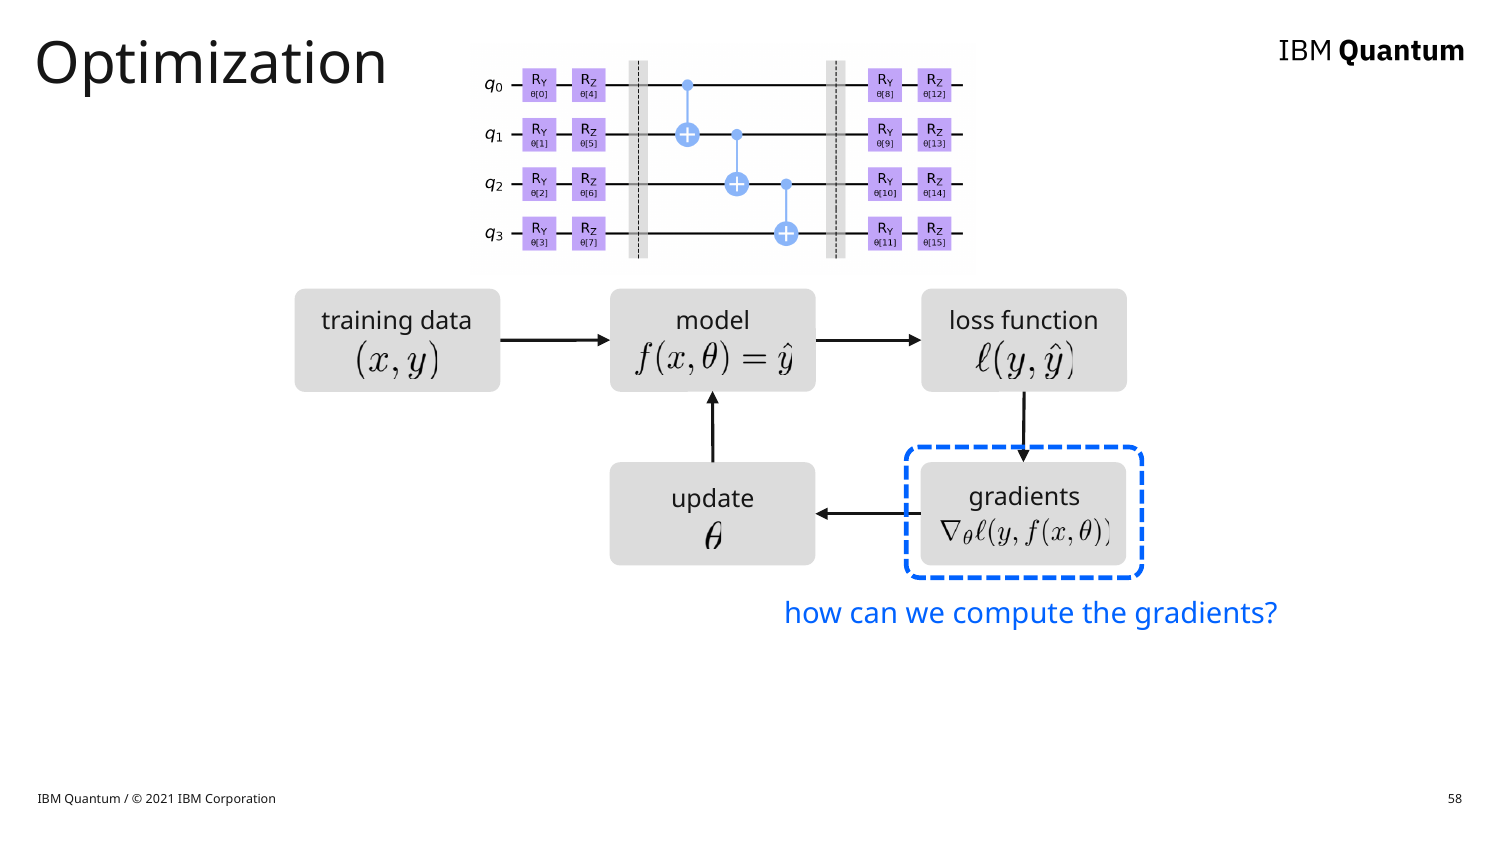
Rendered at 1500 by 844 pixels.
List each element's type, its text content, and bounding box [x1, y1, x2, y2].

picture [975, 339, 1073, 379]
picture [633, 339, 793, 375]
picture [470, 43, 976, 275]
text_box how can we compute the gradients? [784, 591, 1278, 630]
text_box training data [306, 291, 488, 342]
picture [356, 339, 438, 379]
text_box [919, 286, 1130, 394]
slide_number 58 [1162, 785, 1463, 813]
title Optimization [34, 33, 1091, 165]
picture [939, 517, 1110, 546]
text_box update [656, 469, 770, 521]
picture [704, 520, 722, 549]
text_box loss function [934, 291, 1114, 342]
text_box model [660, 291, 766, 338]
text_box [292, 286, 503, 394]
text_box [904, 444, 1144, 580]
footer IBM Quantum / © 2021 IBM Corporation [37, 785, 713, 813]
text_box [607, 460, 818, 568]
text_box [608, 286, 818, 394]
